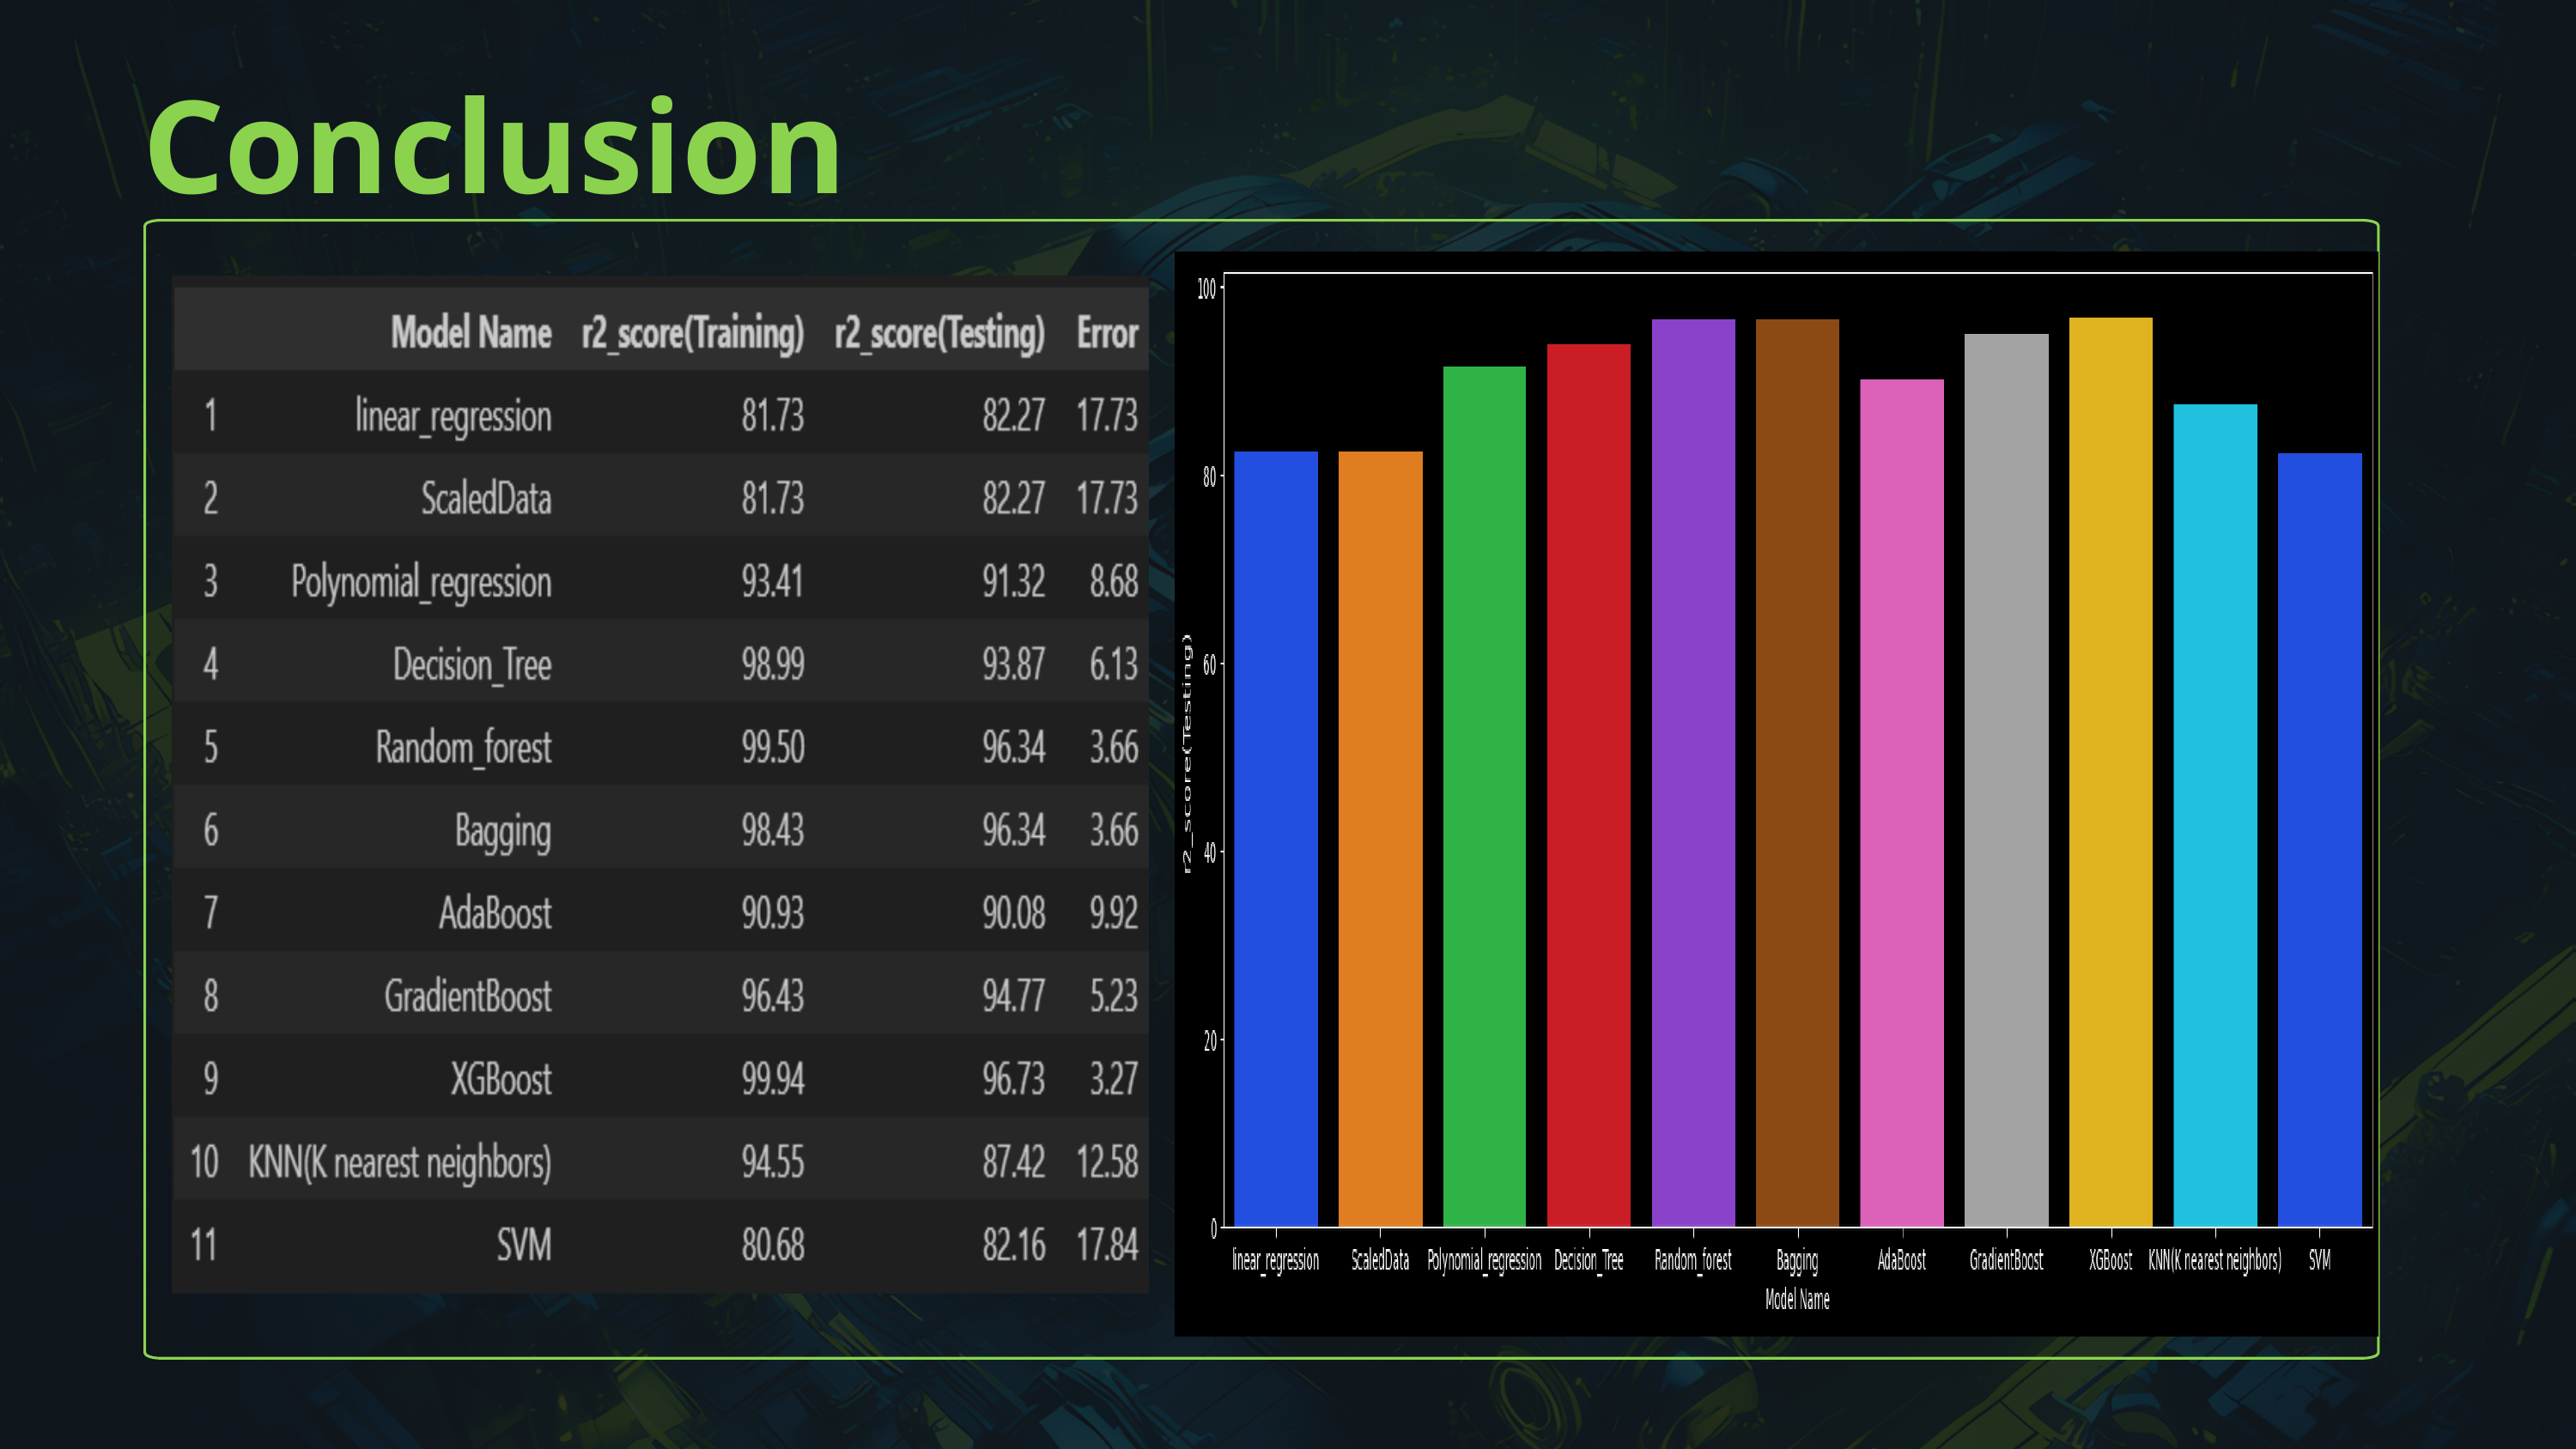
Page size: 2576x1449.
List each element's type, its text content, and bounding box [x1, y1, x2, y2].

text_box [0, 0, 2576, 1449]
text_box Conclusion [143, 90, 956, 220]
picture [1175, 252, 2379, 1337]
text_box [144, 220, 2379, 1359]
picture [171, 276, 1149, 1294]
